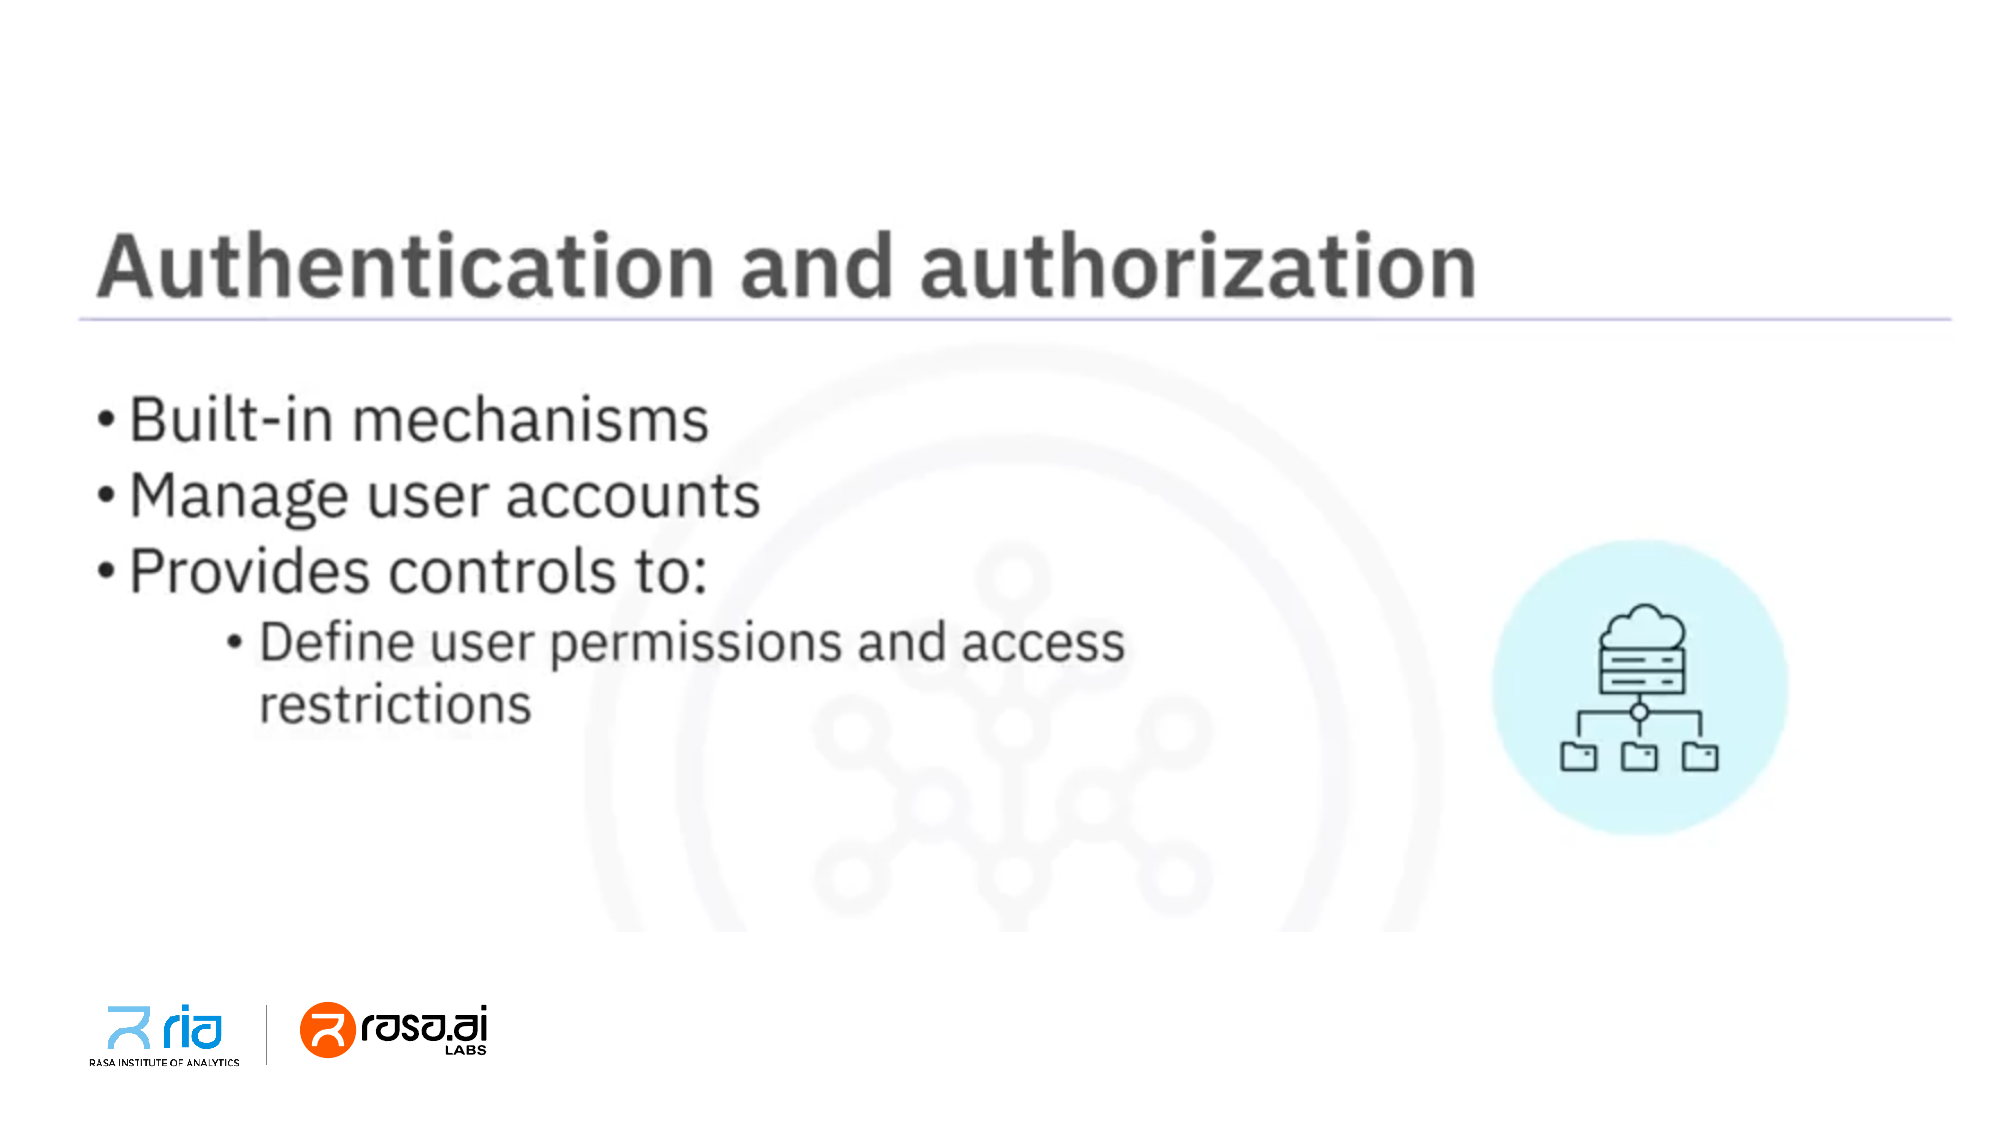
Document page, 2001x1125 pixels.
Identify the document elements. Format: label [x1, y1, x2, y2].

picture [0, 192, 2000, 932]
picture [78, 992, 250, 1078]
